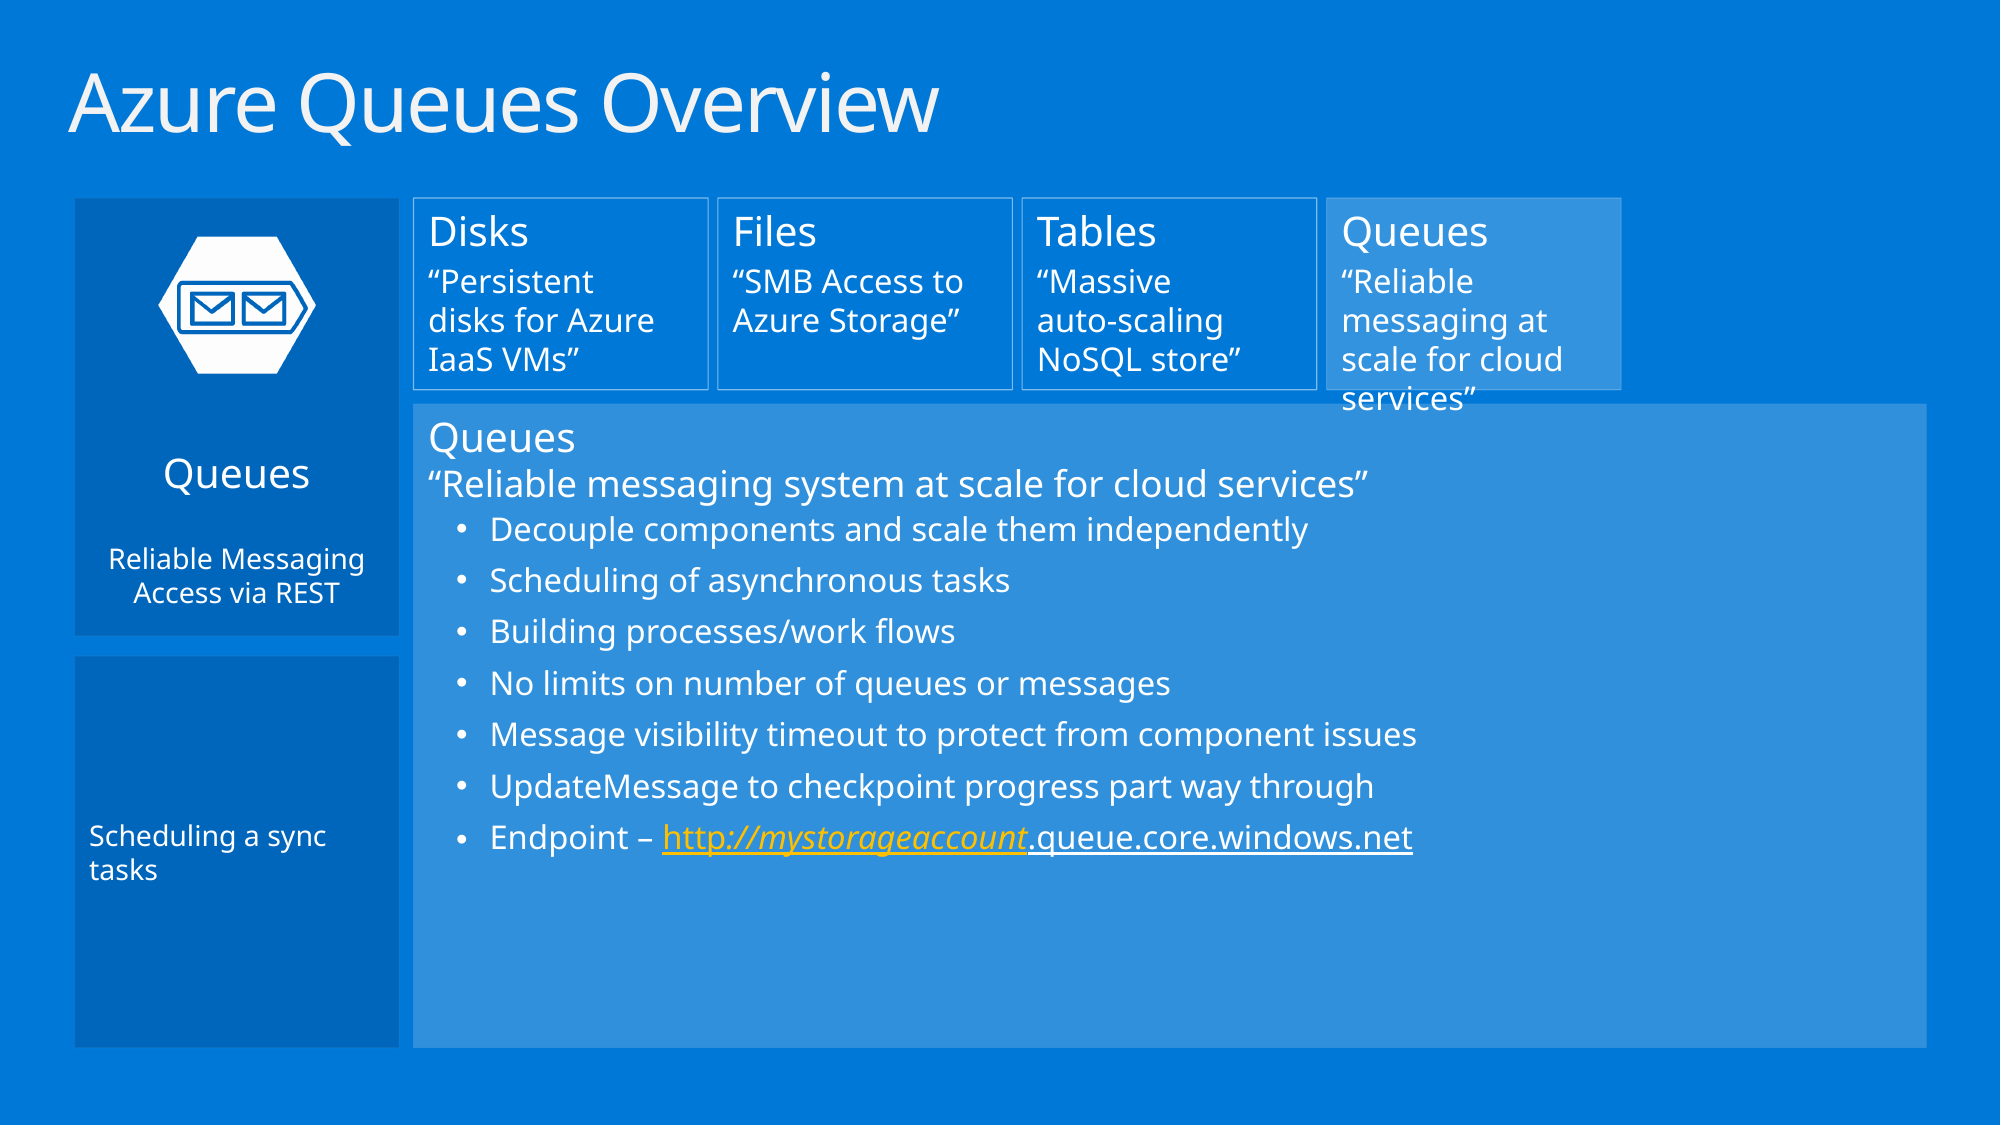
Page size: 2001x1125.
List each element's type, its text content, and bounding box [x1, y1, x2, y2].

text_box Queues [74, 197, 400, 637]
text_box Files “SMB Access to Azure Storage” [717, 197, 1013, 391]
text_box Queues “Reliable messaging system at scale for cloud services” Decouple components and scale them independently Scheduling of asynchronous tasks Building processes/work flows No limits on number of queues or messages Message visibility timeout to protect from component issues UpdateMessage to checkpoint progress part way through Endpoint – http://mystorageaccount.queue.core.windows.net [413, 403, 1927, 1048]
picture [157, 226, 316, 384]
text_box Tables “Massive auto-scaling NoSQL store” [1021, 197, 1318, 391]
text_box Reliable Messaging Access via REST [88, 541, 386, 611]
title Azure Queues Overview [44, 47, 1957, 196]
text_box Queues “Reliable messaging at scale for cloud services” [1326, 197, 1622, 391]
text_box Disks “Persistent disks for Azure IaaS VMs” [413, 197, 709, 391]
text_box Scheduling a sync tasks [74, 655, 400, 1048]
